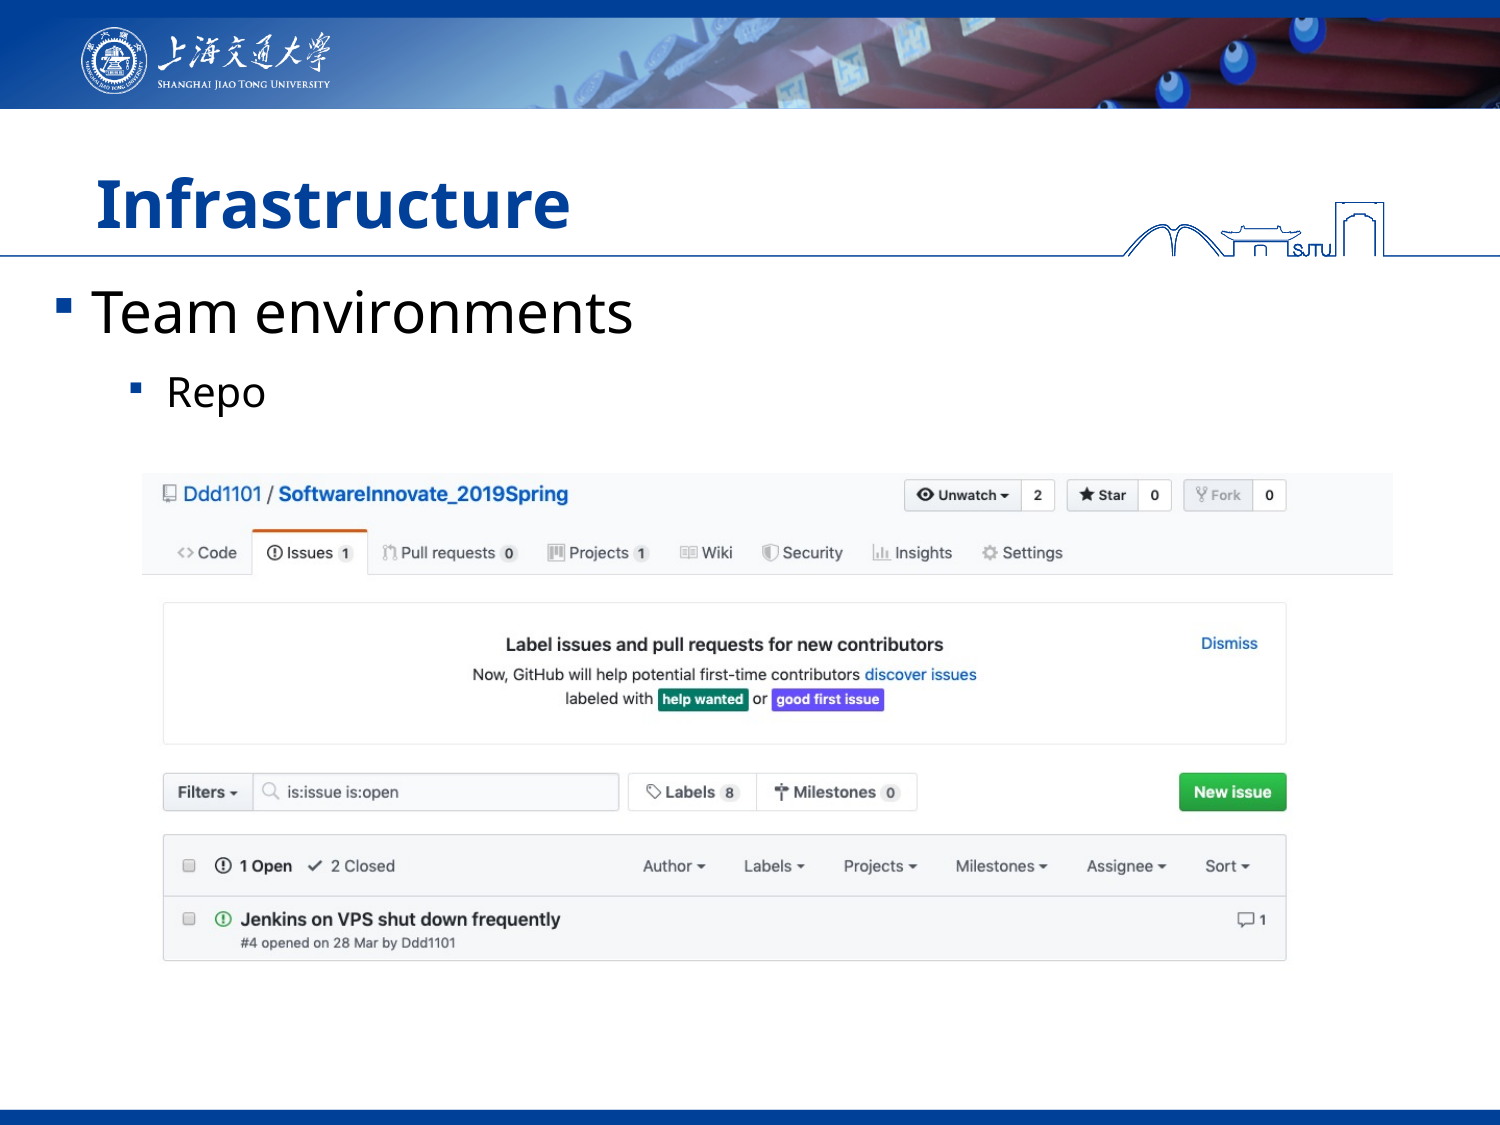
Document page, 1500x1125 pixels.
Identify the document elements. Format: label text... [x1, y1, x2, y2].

picture [142, 472, 1393, 982]
title Infrastructure [81, 159, 1455, 254]
picture [0, 18, 1500, 109]
text_box Team environments Repo [38, 253, 1413, 350]
